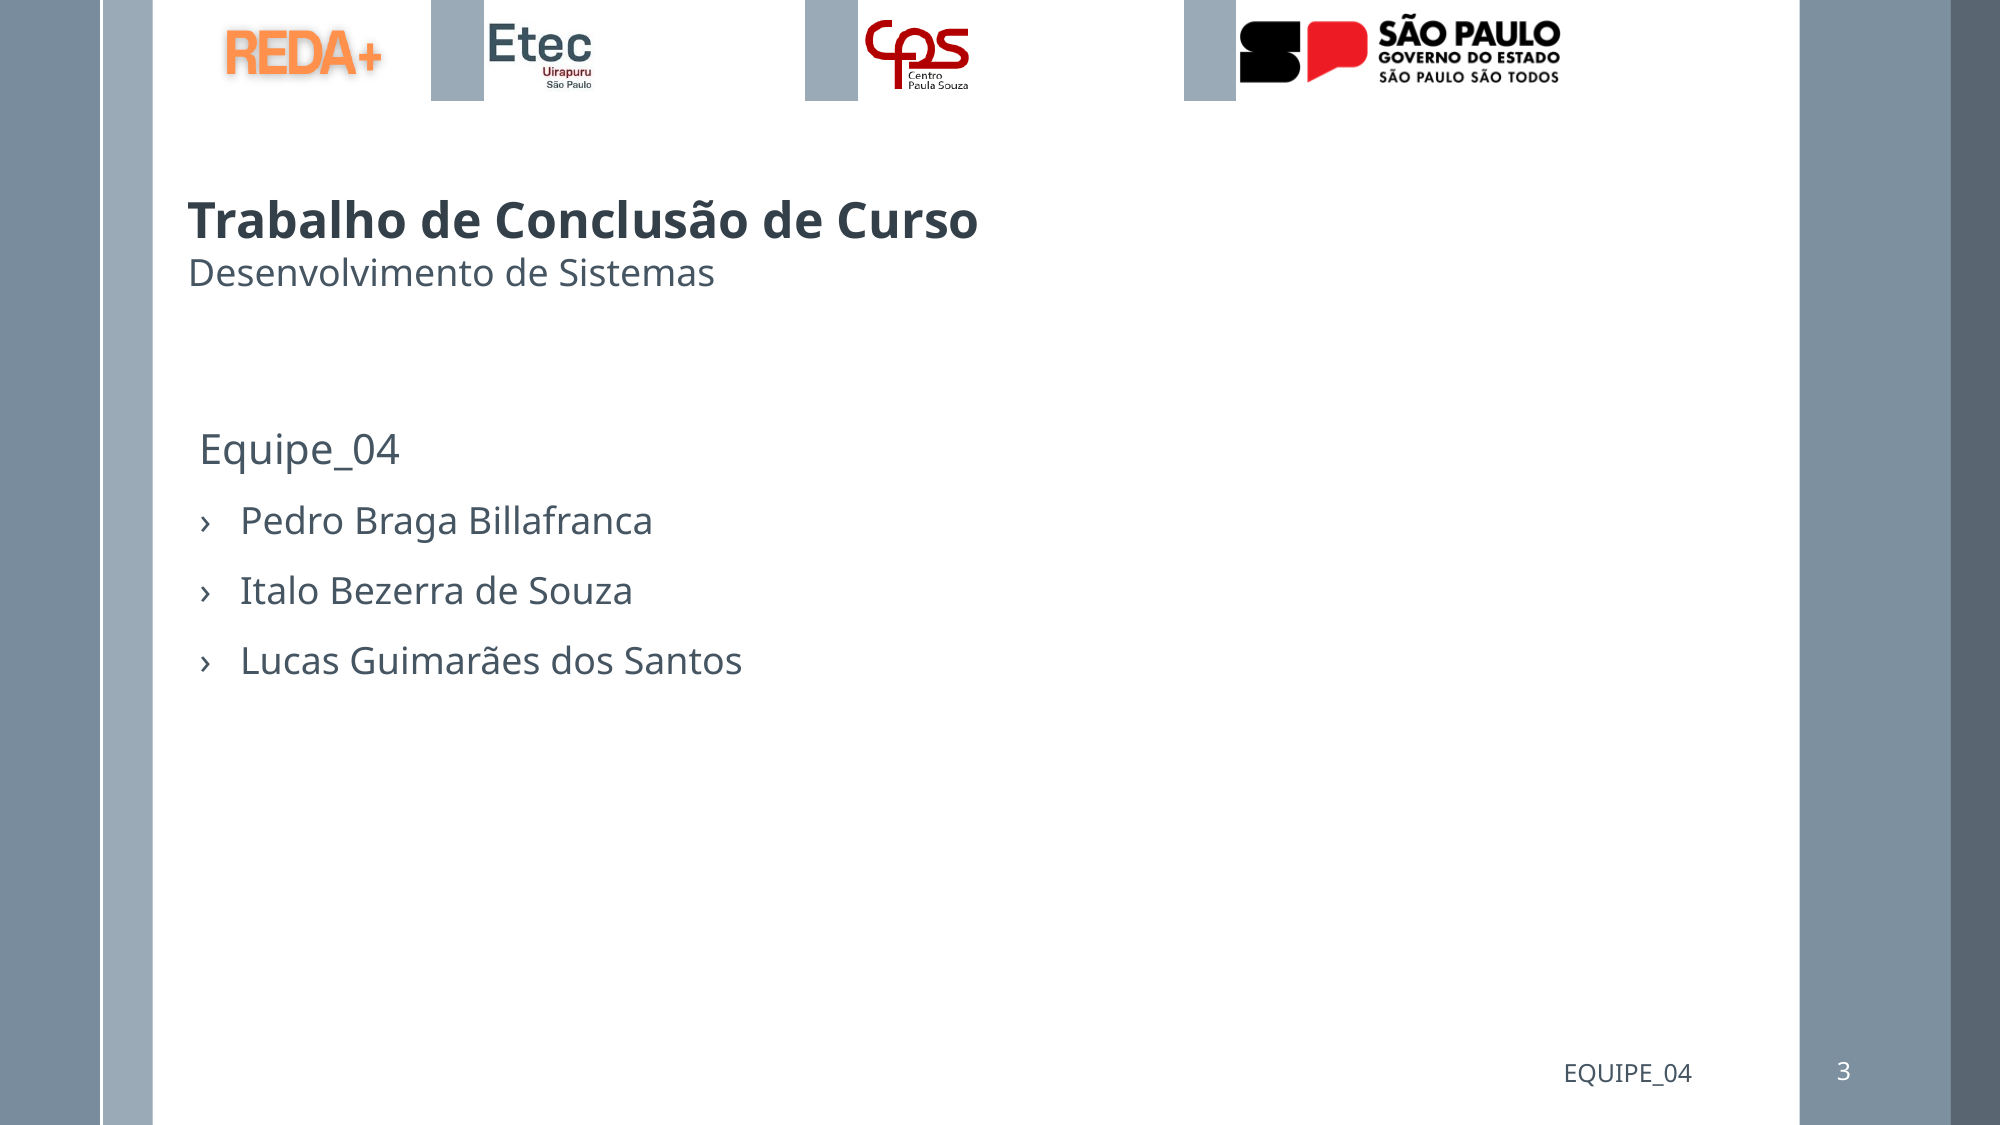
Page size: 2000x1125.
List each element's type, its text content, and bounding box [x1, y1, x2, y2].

footer Equipe_04 [1464, 1042, 1792, 1103]
slide_number 3 [1792, 1042, 1867, 1103]
picture [206, 6, 397, 102]
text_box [431, 0, 1566, 102]
subtitle Desenvolvimento de Sistemas [172, 247, 824, 345]
text_box Equipe_04 Pedro Braga Billafranca Italo Bezerra de Souza Lucas Guimarães dos Santos [184, 420, 1360, 818]
title Trabalho de Conclusão de Curso [172, 137, 1223, 258]
